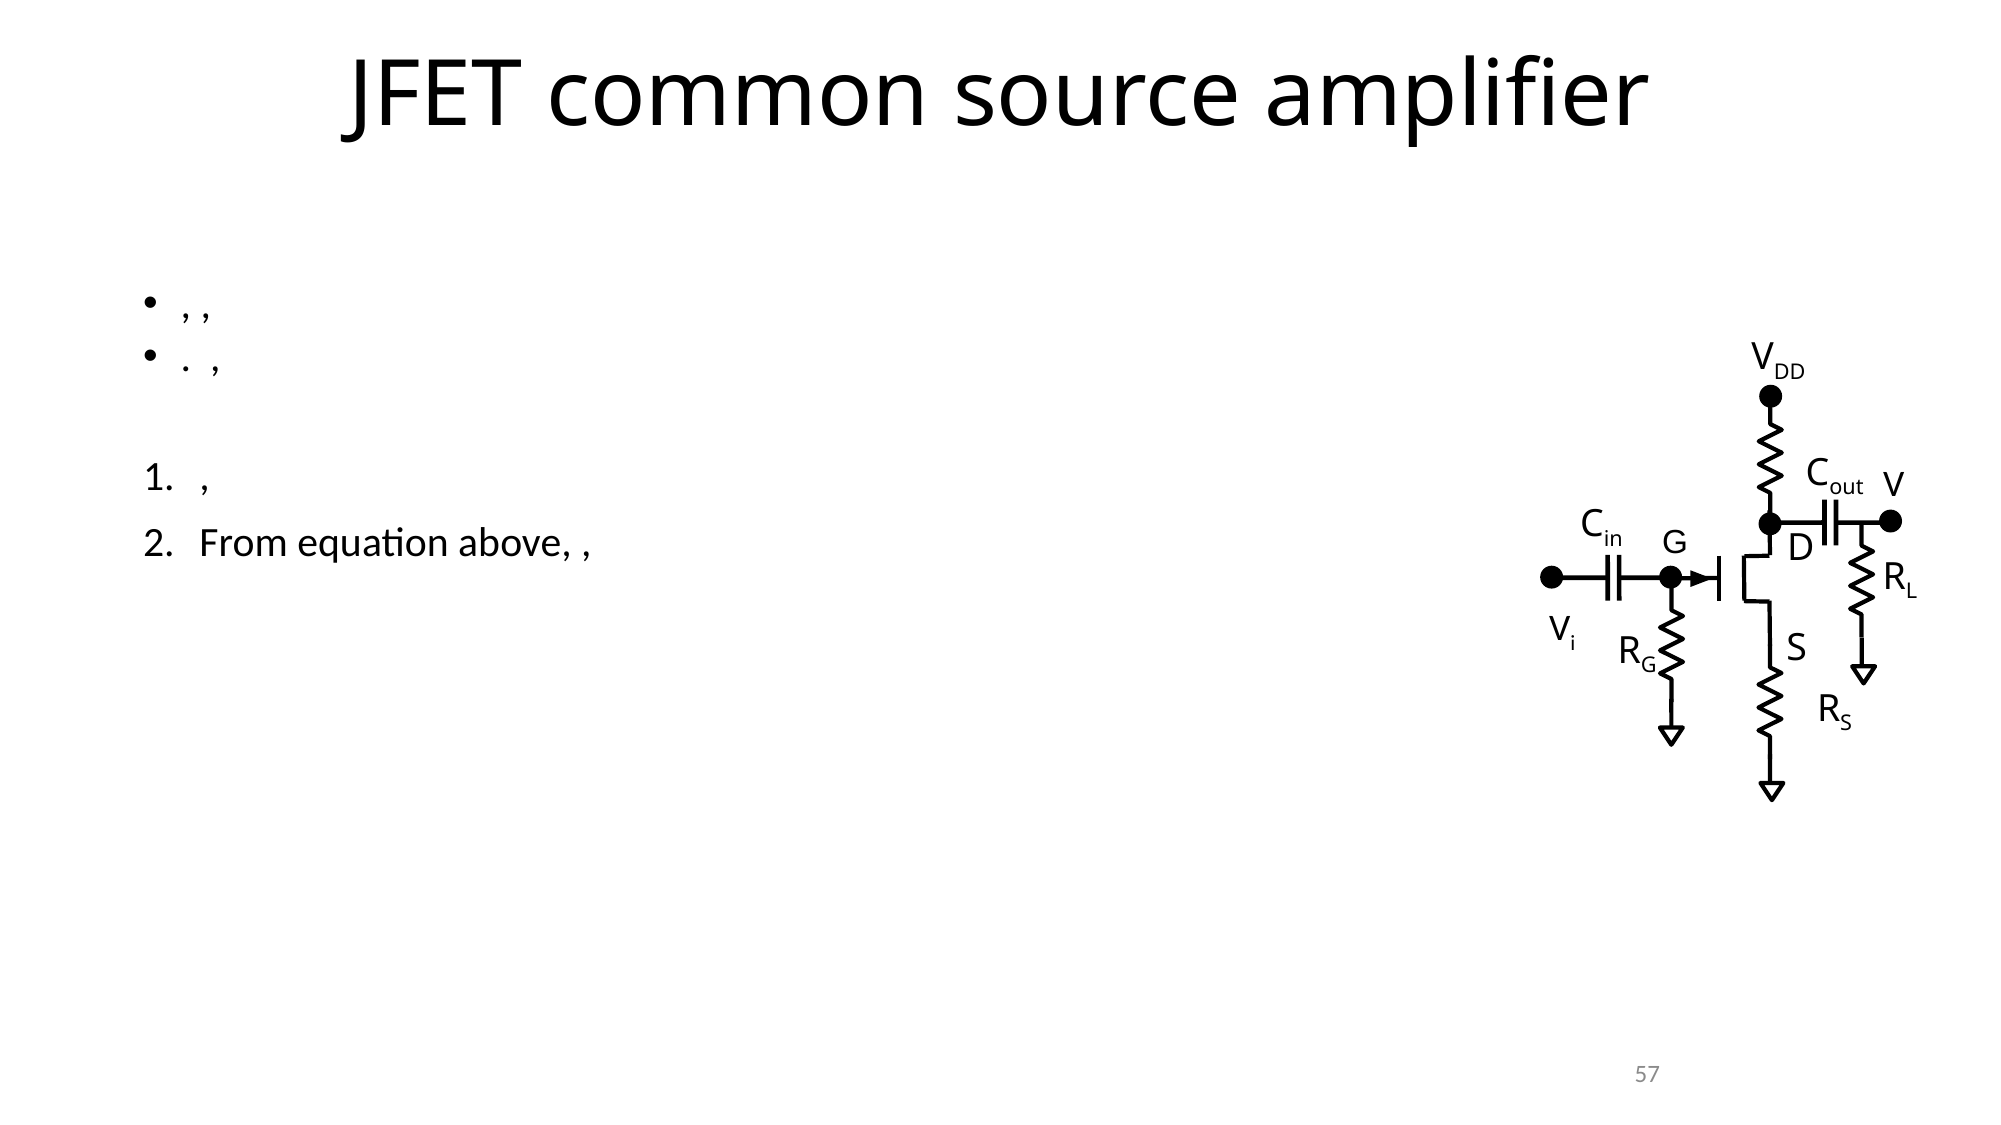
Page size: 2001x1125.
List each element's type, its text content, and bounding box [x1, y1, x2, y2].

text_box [1522, 324, 1930, 801]
title JFET common source amplifier [58, 24, 1942, 167]
slide_number 57 [1325, 1042, 1675, 1103]
